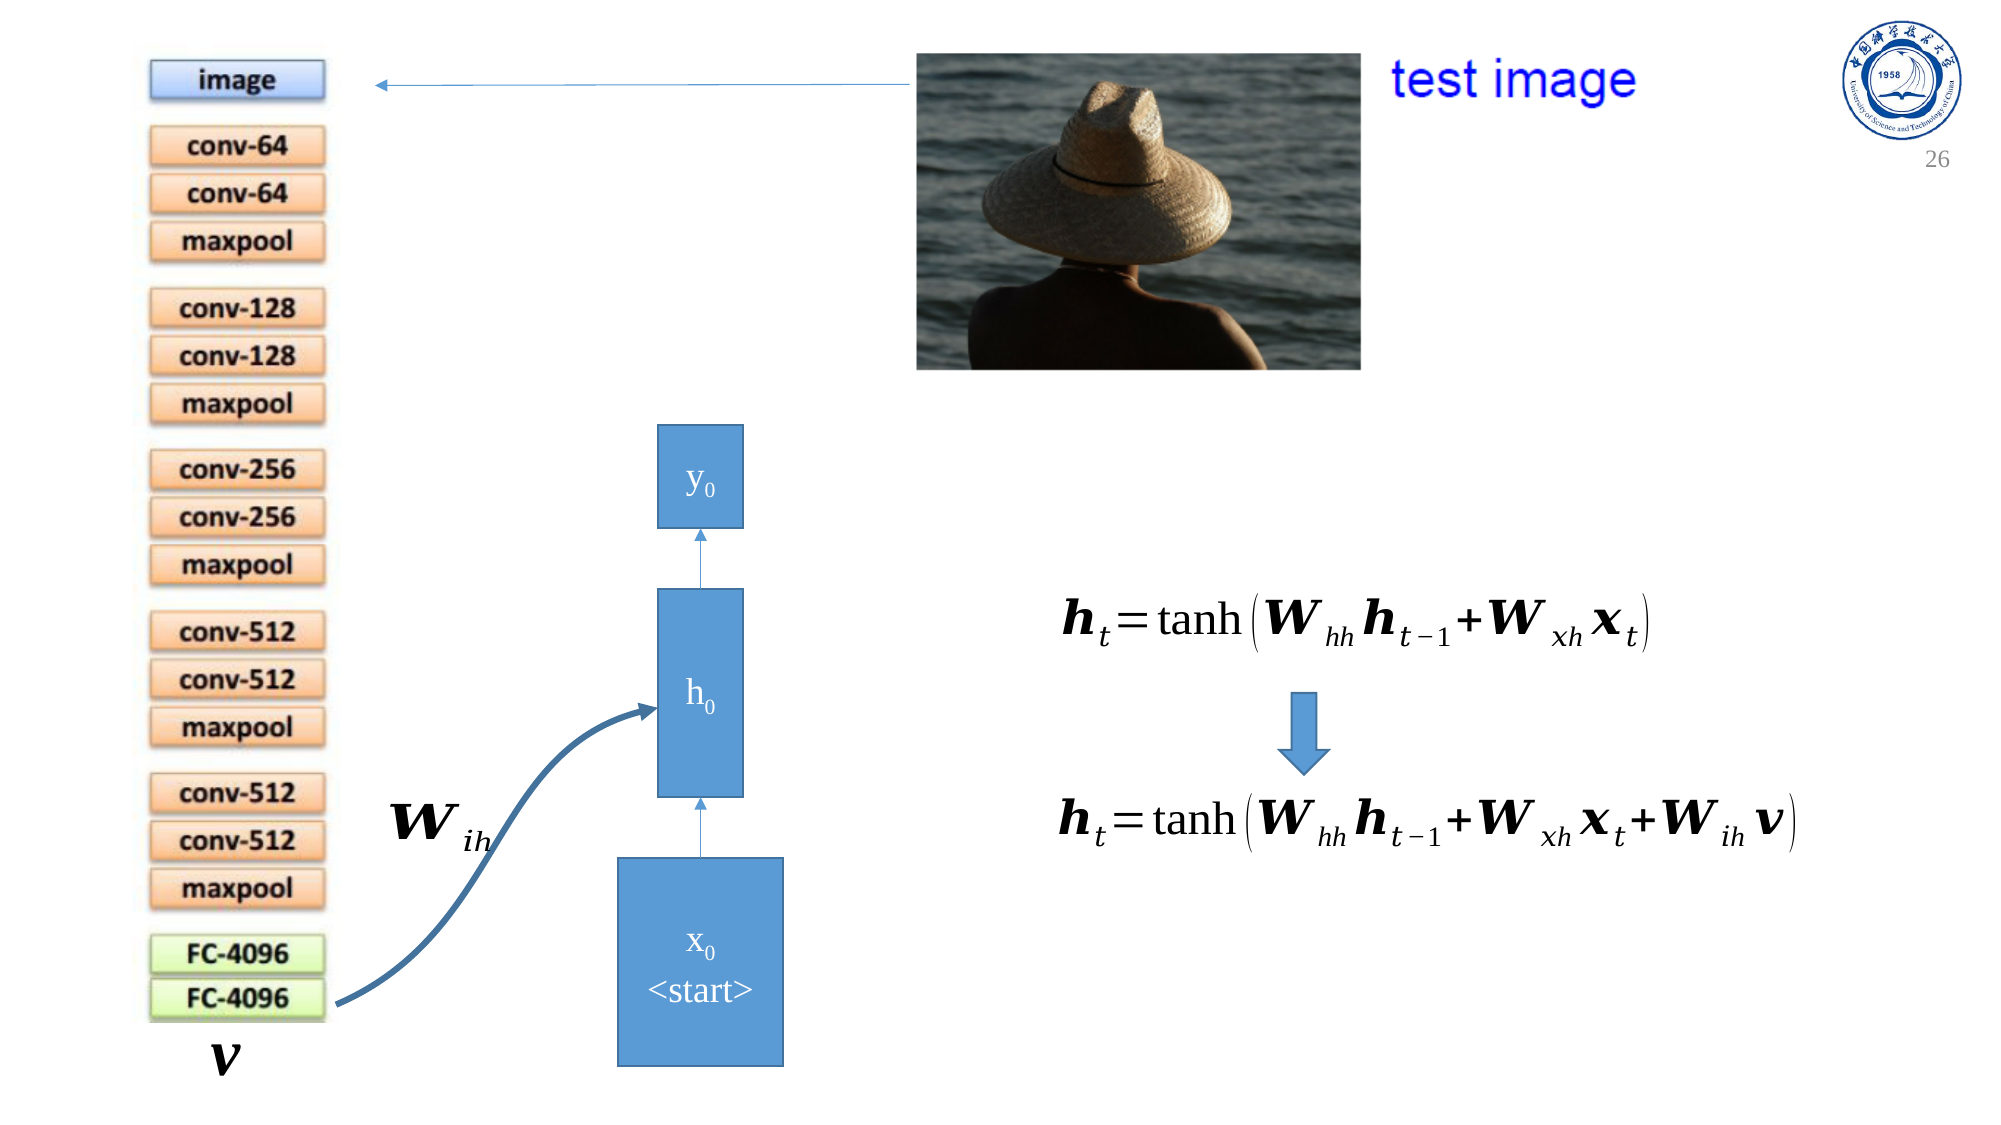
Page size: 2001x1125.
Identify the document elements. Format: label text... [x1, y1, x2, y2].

text_box x0 <start> [617, 857, 784, 1067]
text_box v [195, 1023, 275, 1096]
text_box [341, 704, 658, 1004]
slide_number 26 [1649, 127, 1965, 188]
text_box y0 [657, 424, 744, 529]
picture [130, 41, 341, 1023]
text_box [1276, 691, 1332, 777]
picture [1839, 17, 1965, 127]
text_box h0 [657, 588, 744, 798]
picture [909, 41, 1649, 375]
